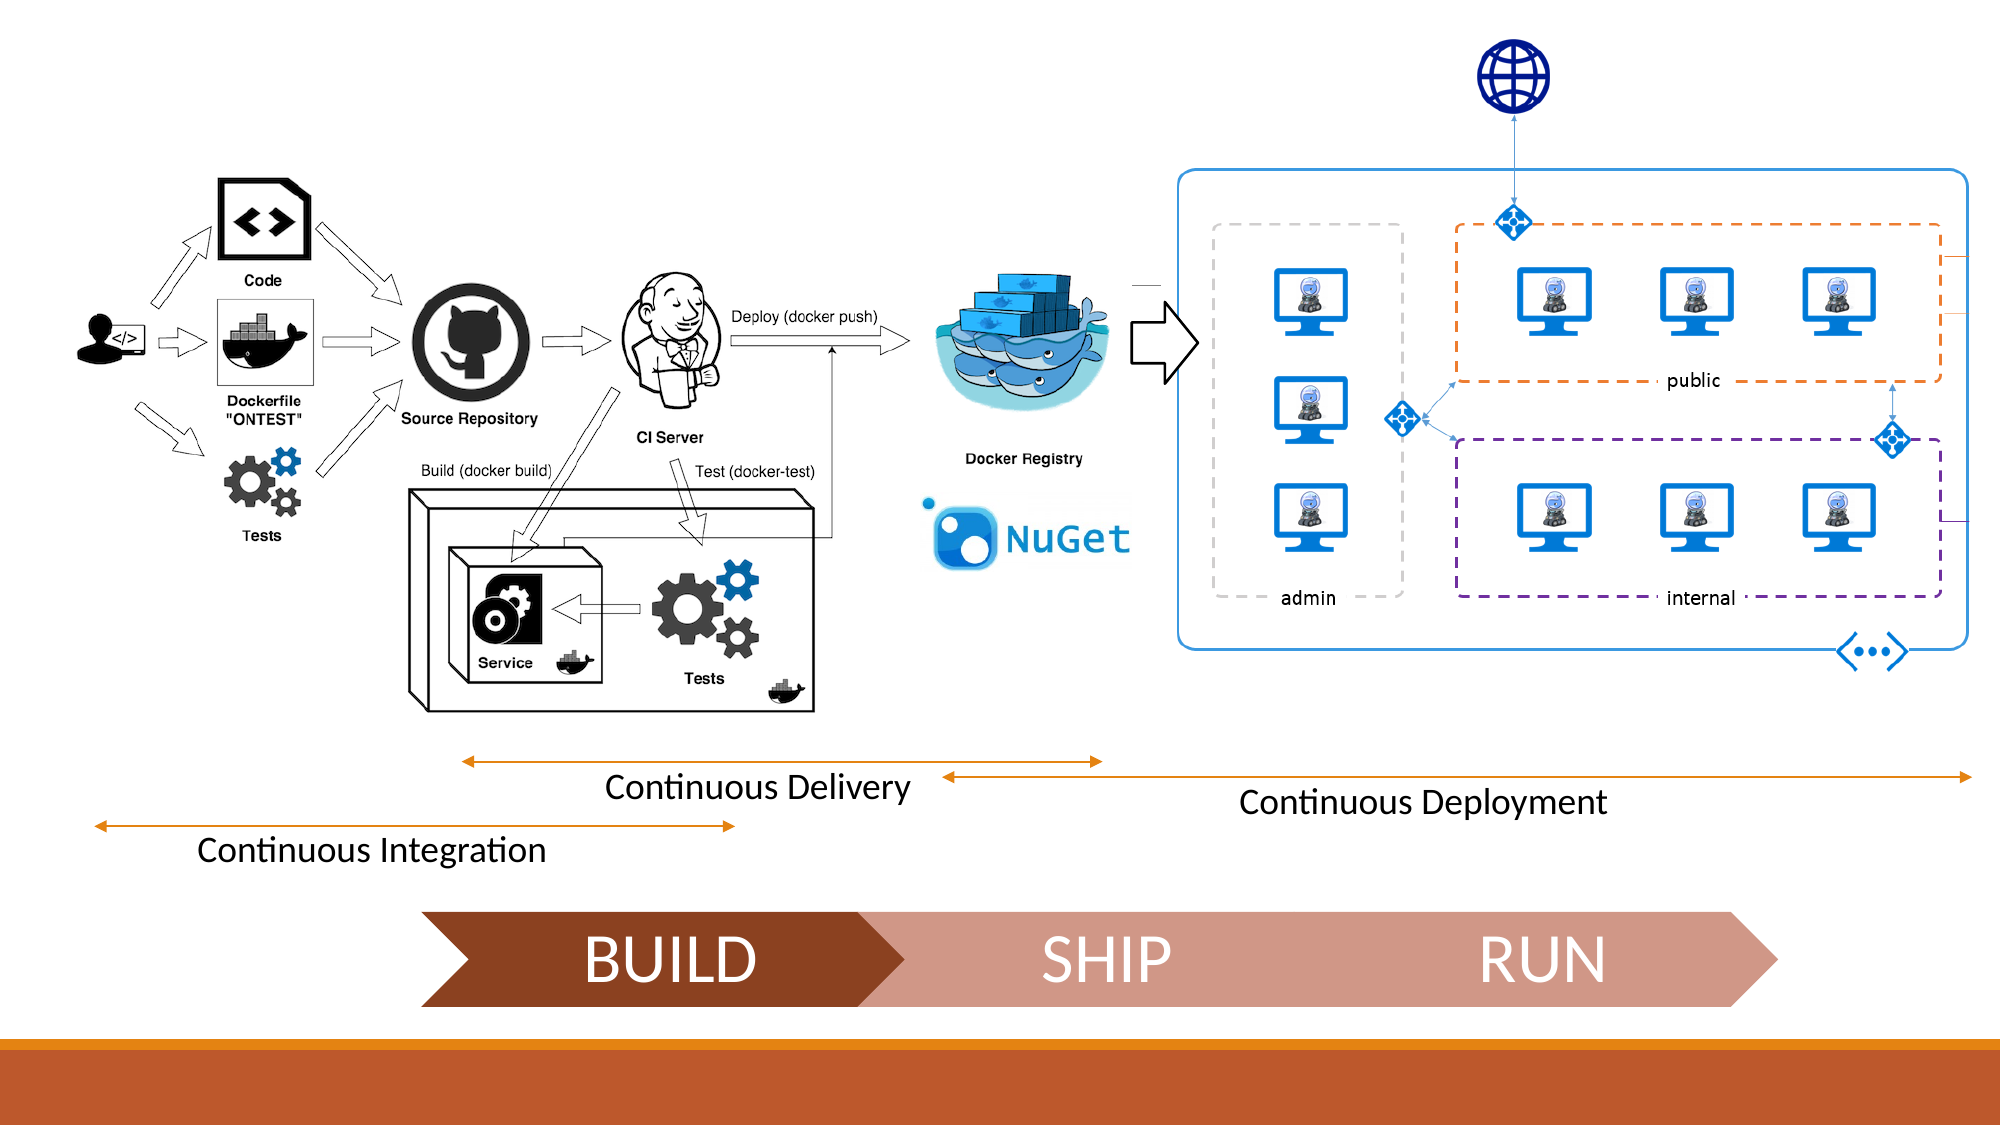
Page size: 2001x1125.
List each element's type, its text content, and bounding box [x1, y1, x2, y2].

text_box Continuous Integration [182, 817, 563, 822]
picture [1160, 32, 1970, 681]
text_box Continuous Delivery [590, 754, 927, 758]
text_box Continuous Delivery [590, 771, 927, 814]
text_box Continuous Deployment [1224, 769, 1735, 773]
text_box Continuous Integration [182, 836, 563, 878]
text_box Continuous Deployment [1224, 787, 1735, 830]
text_box [1141, 321, 1157, 365]
picture [70, 169, 1133, 714]
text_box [420, 911, 1779, 1008]
